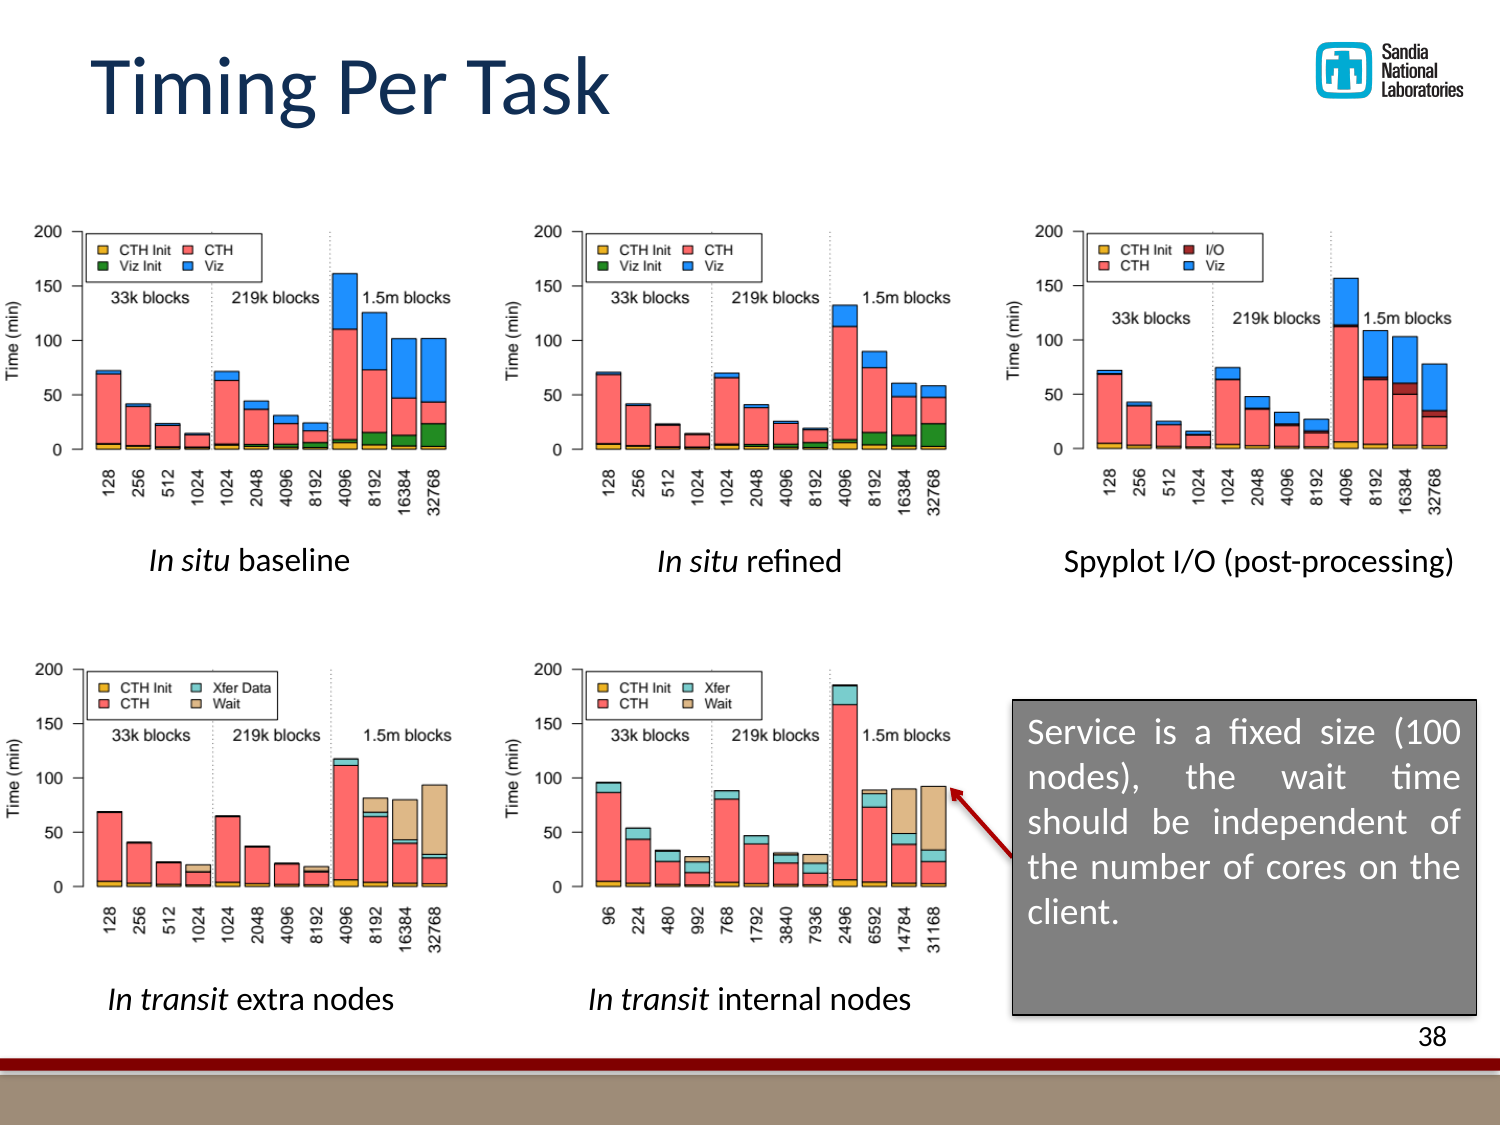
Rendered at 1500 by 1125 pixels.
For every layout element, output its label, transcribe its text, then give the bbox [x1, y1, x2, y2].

slide_number 38 [1362, 1023, 1463, 1072]
picture [1426, 37, 1467, 105]
text_box In transit internal nodes [573, 996, 927, 1025]
text_box Service is a fixed size (100 nodes), the wait time should be independent of the number of cores on the client. [1012, 699, 1477, 1016]
text_box Spyplot I/O (post-processing) [1049, 558, 1471, 587]
picture [0, 149, 1500, 550]
text_box In situ baseline [133, 558, 366, 585]
title Timing Per Task [74, 0, 1426, 148]
text_box In situ refined [642, 558, 858, 585]
picture [1, 587, 1000, 988]
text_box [949, 787, 1013, 858]
text_box In transit extra nodes [92, 996, 410, 1025]
